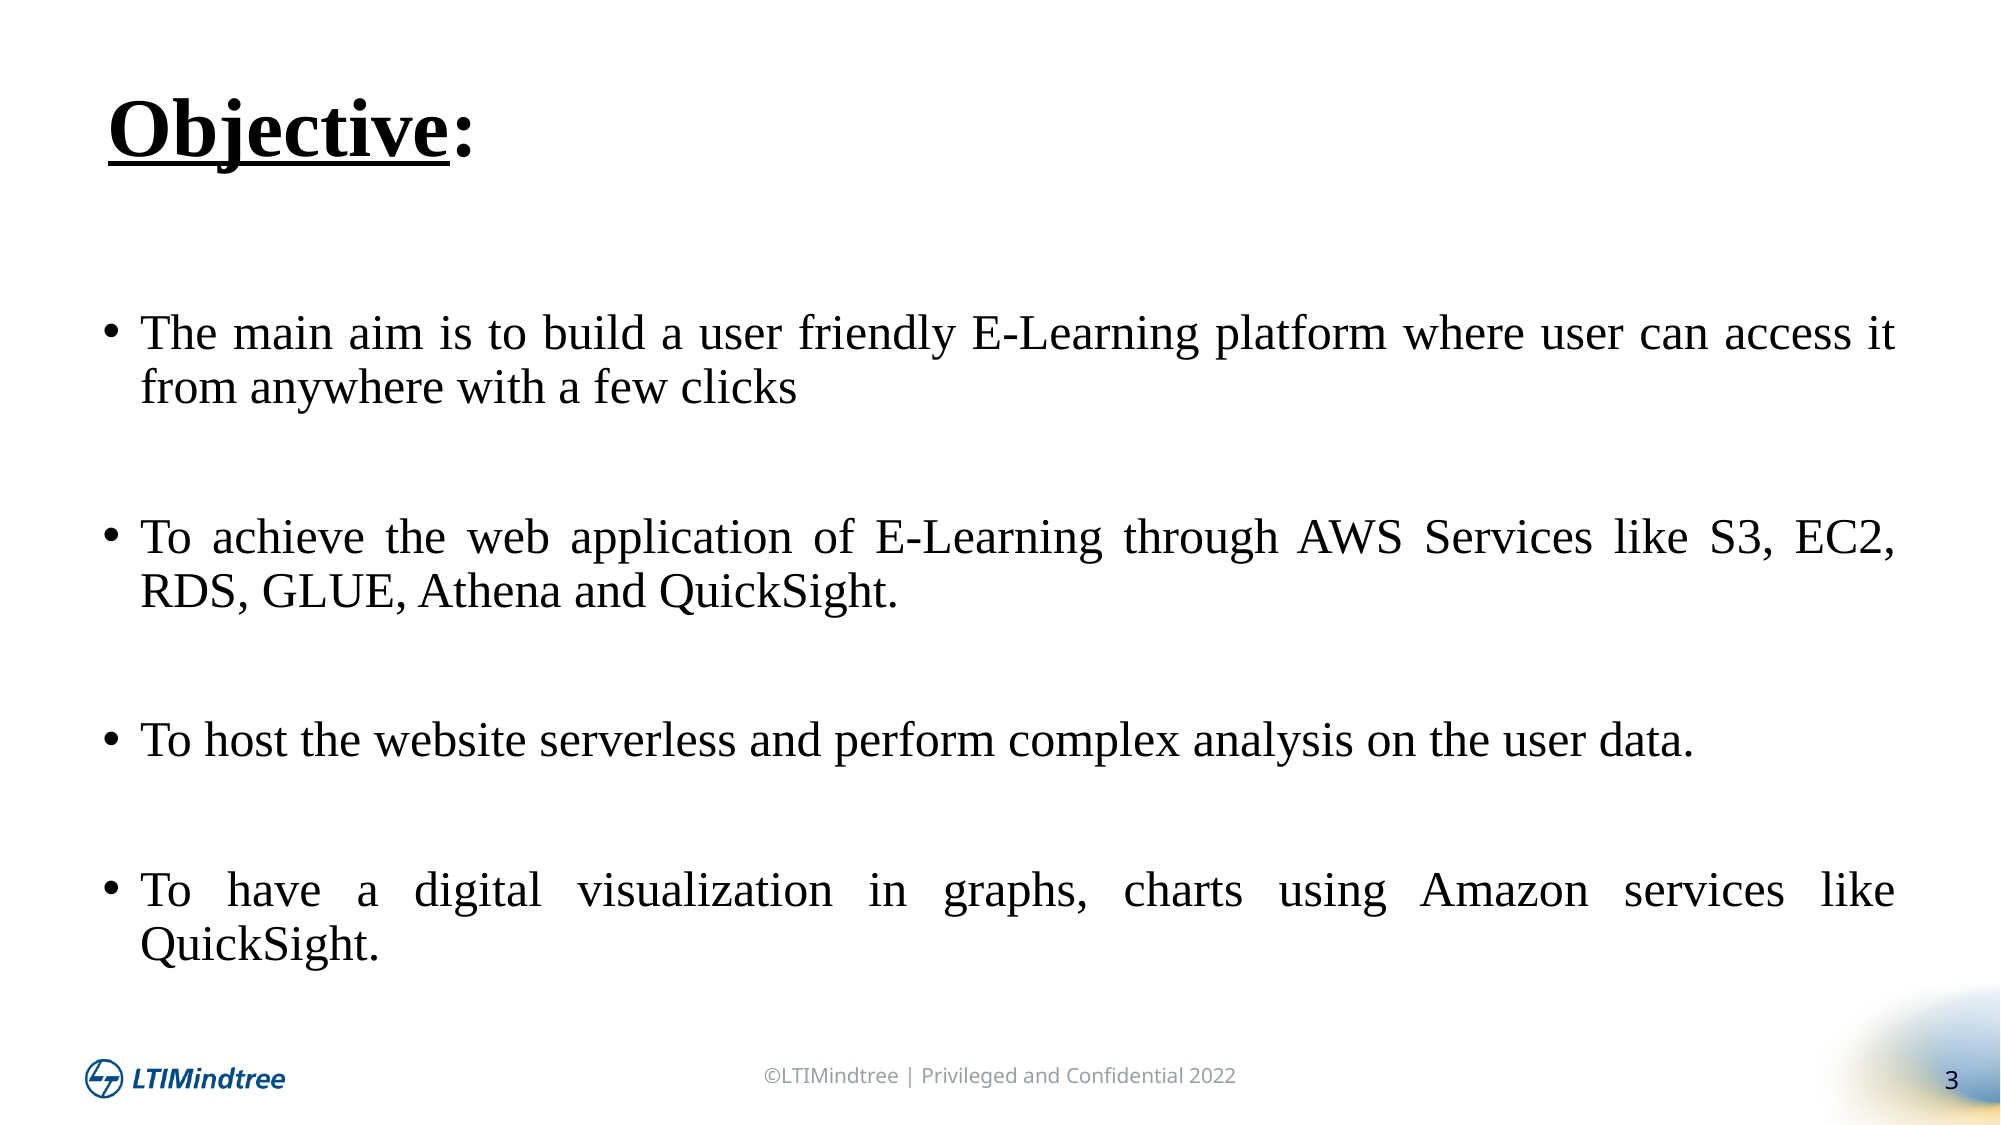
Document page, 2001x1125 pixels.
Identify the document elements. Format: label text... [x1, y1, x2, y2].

list Objective: [92, 77, 1918, 149]
list The main aim is to build a user friendly E-Learning platform where user can access it from anywhere with a few clicks To achieve the web application of E-Learning through AWS Services like S3, EC2, RDS, GLUE, Athena and QuickSight. To host the website serverless and perform complex analysis on the user data. To have a digital visualization in graphs, charts using Amazon services like QuickSight. [87, 298, 1913, 1013]
picture [1774, 966, 2001, 1125]
